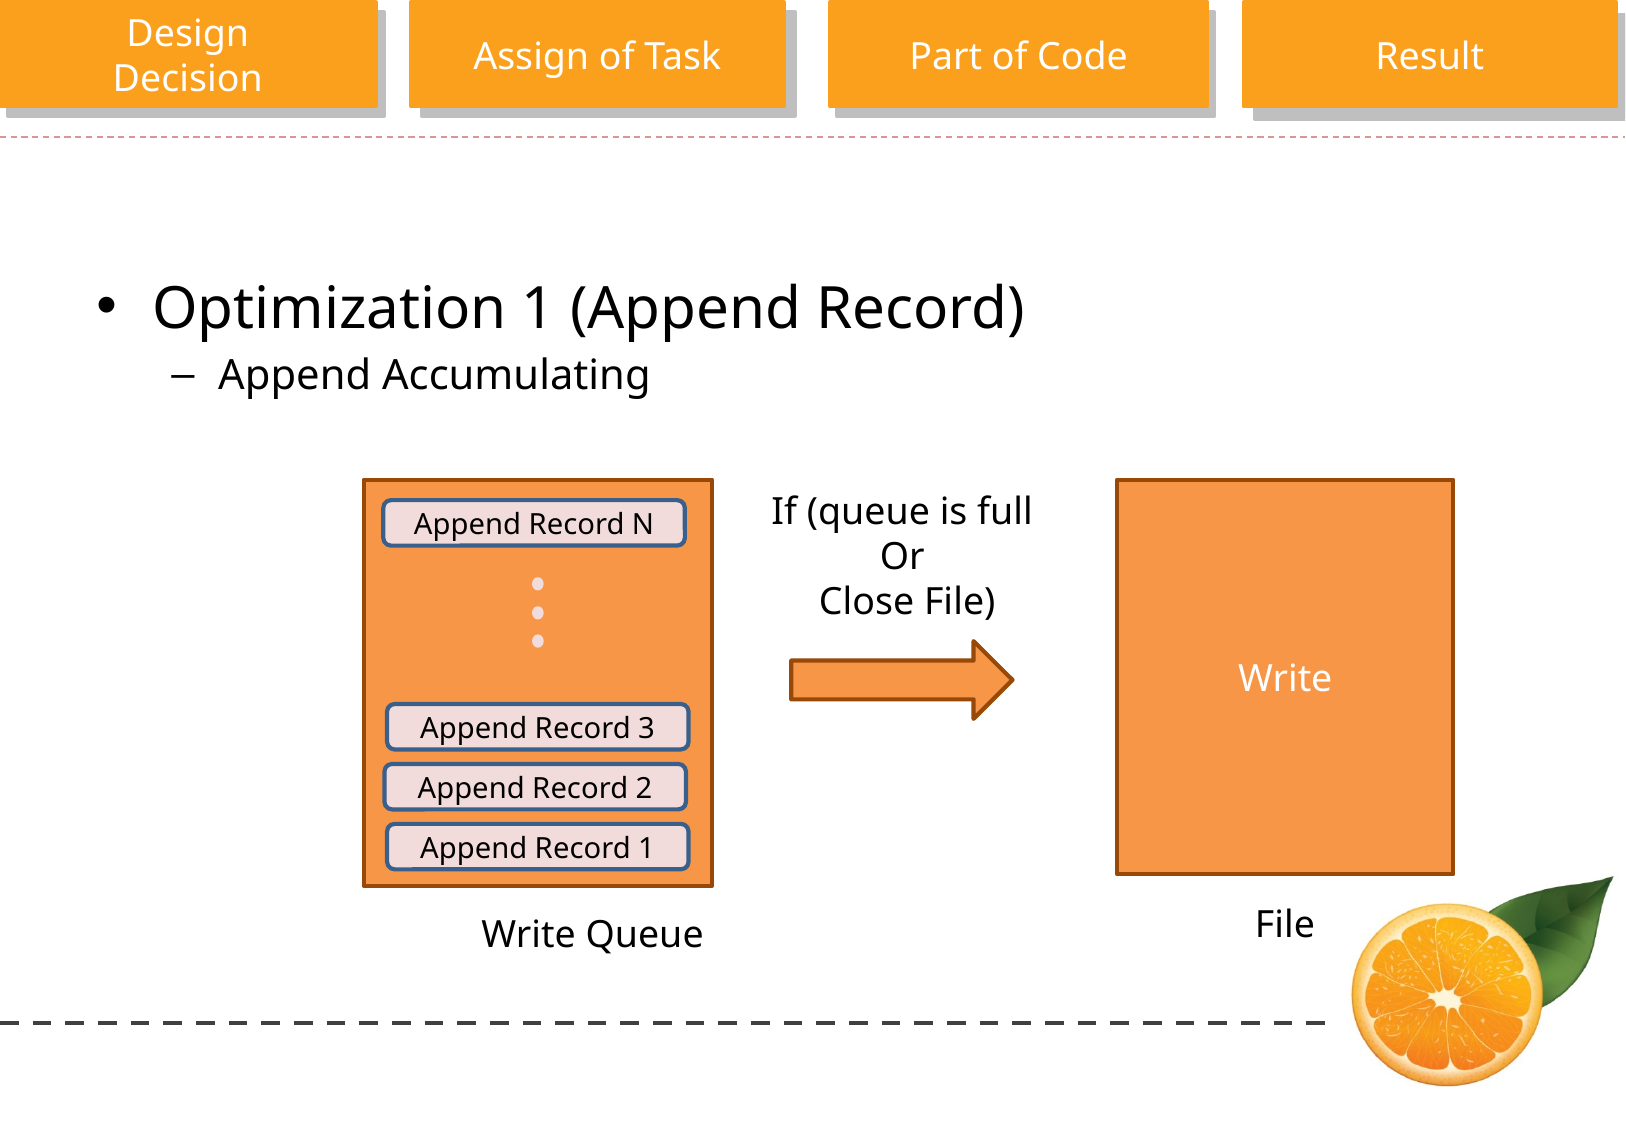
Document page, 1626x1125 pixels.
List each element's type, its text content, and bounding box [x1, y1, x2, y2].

list Optimization 1 (Append Record) Append Accumulating [81, 262, 1544, 1005]
text_box [532, 577, 544, 591]
text_box If (queue is full Or Close File) [732, 479, 1083, 630]
text_box Write Queue [466, 902, 719, 962]
text_box [532, 606, 544, 620]
text_box Write [1115, 478, 1455, 876]
text_box Append Record 3 [384, 701, 691, 752]
text_box Append Record 1 [384, 821, 691, 872]
text_box Append Record N [381, 498, 687, 548]
text_box Append Record 2 [382, 761, 689, 812]
text_box [532, 634, 544, 648]
text_box [789, 639, 1015, 721]
text_box File [1240, 892, 1330, 953]
text_box [362, 478, 714, 888]
picture [1337, 845, 1625, 1120]
